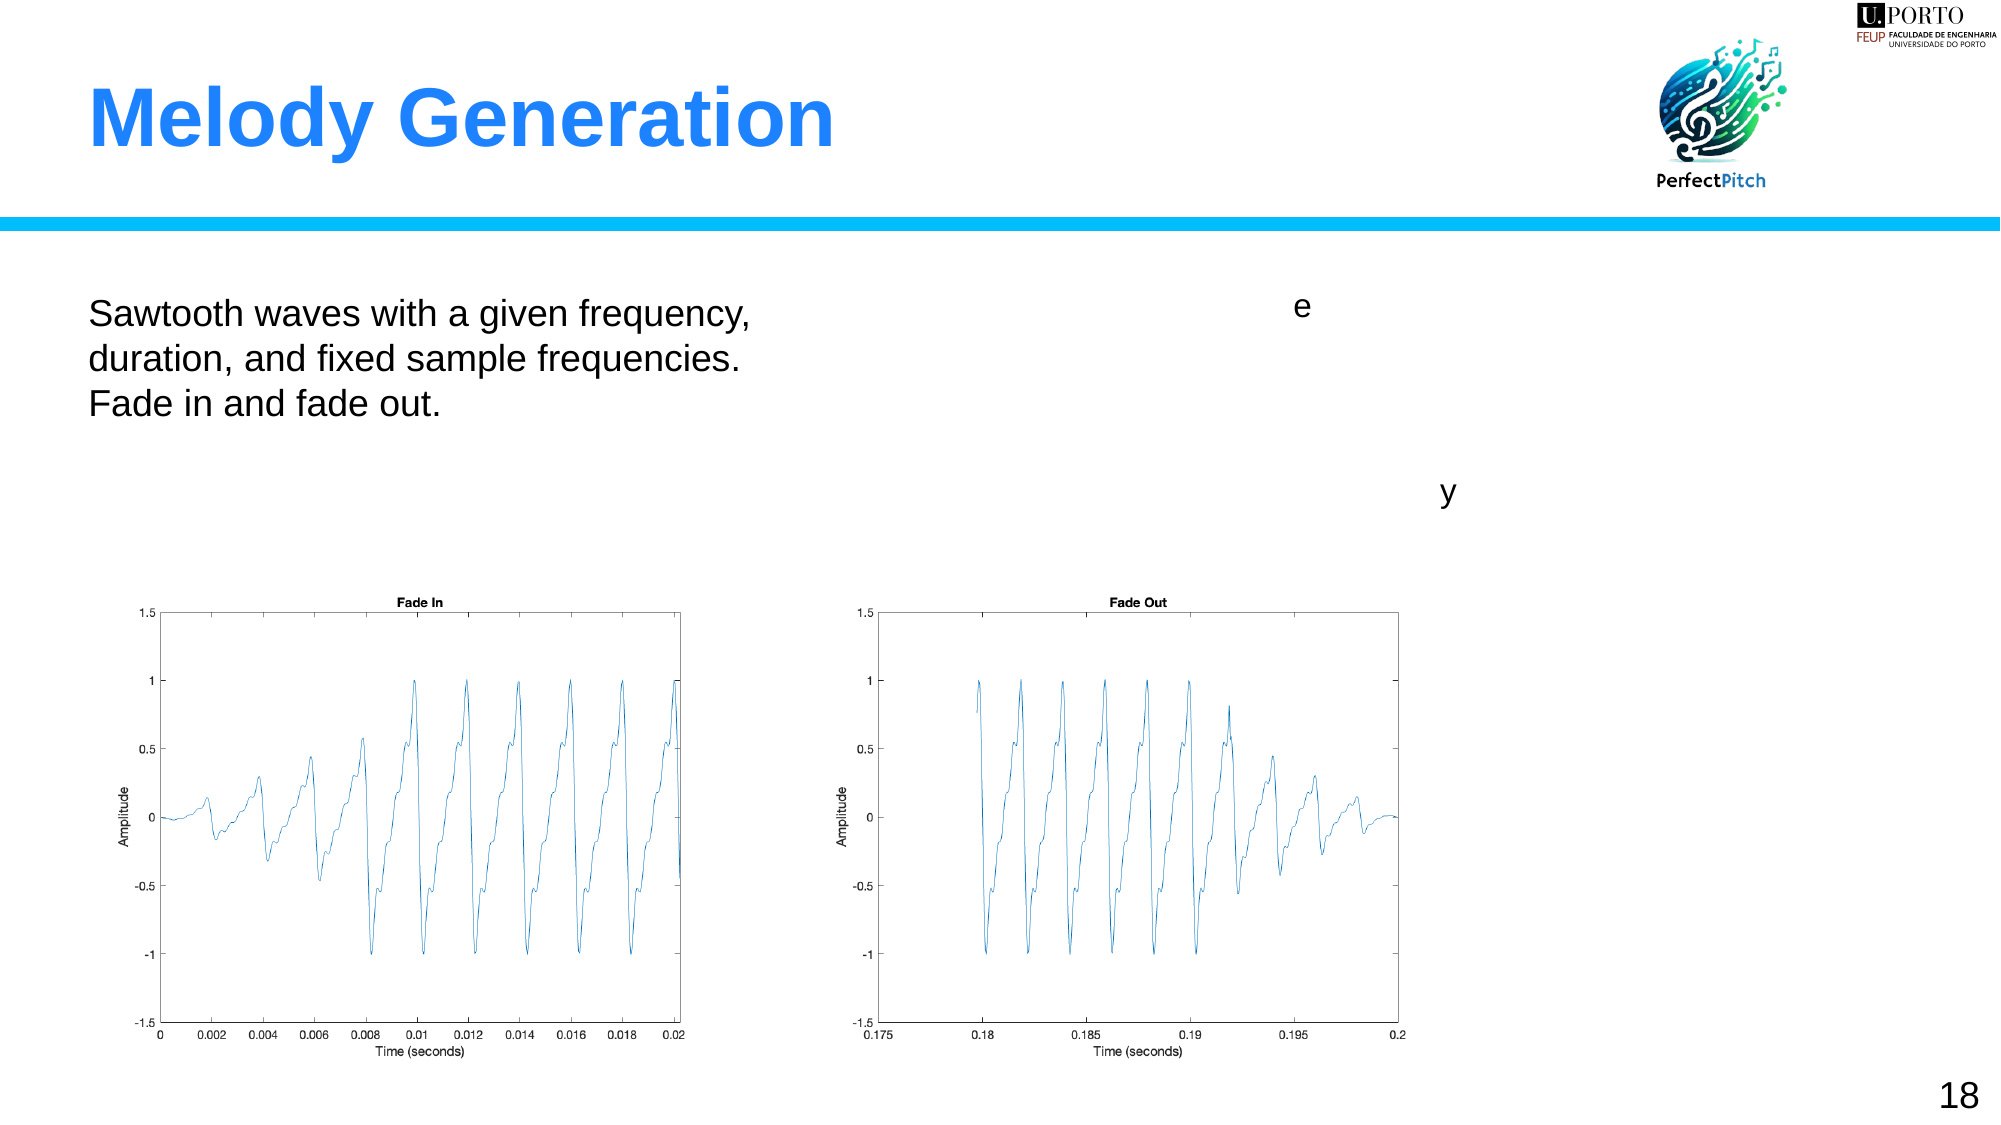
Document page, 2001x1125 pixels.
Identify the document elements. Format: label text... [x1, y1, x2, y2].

text_box Melody Generation [73, 32, 1413, 185]
text_box 18 [1918, 1063, 2000, 1124]
picture [1854, 0, 2000, 51]
picture [1601, 11, 1821, 216]
text_box Sawtooth waves with a given frequency, duration, and fixed sample frequencies. Fade in and fade out. [73, 281, 781, 432]
text_box [0, 217, 2000, 231]
picture [791, 574, 1461, 1077]
picture [73, 574, 743, 1077]
